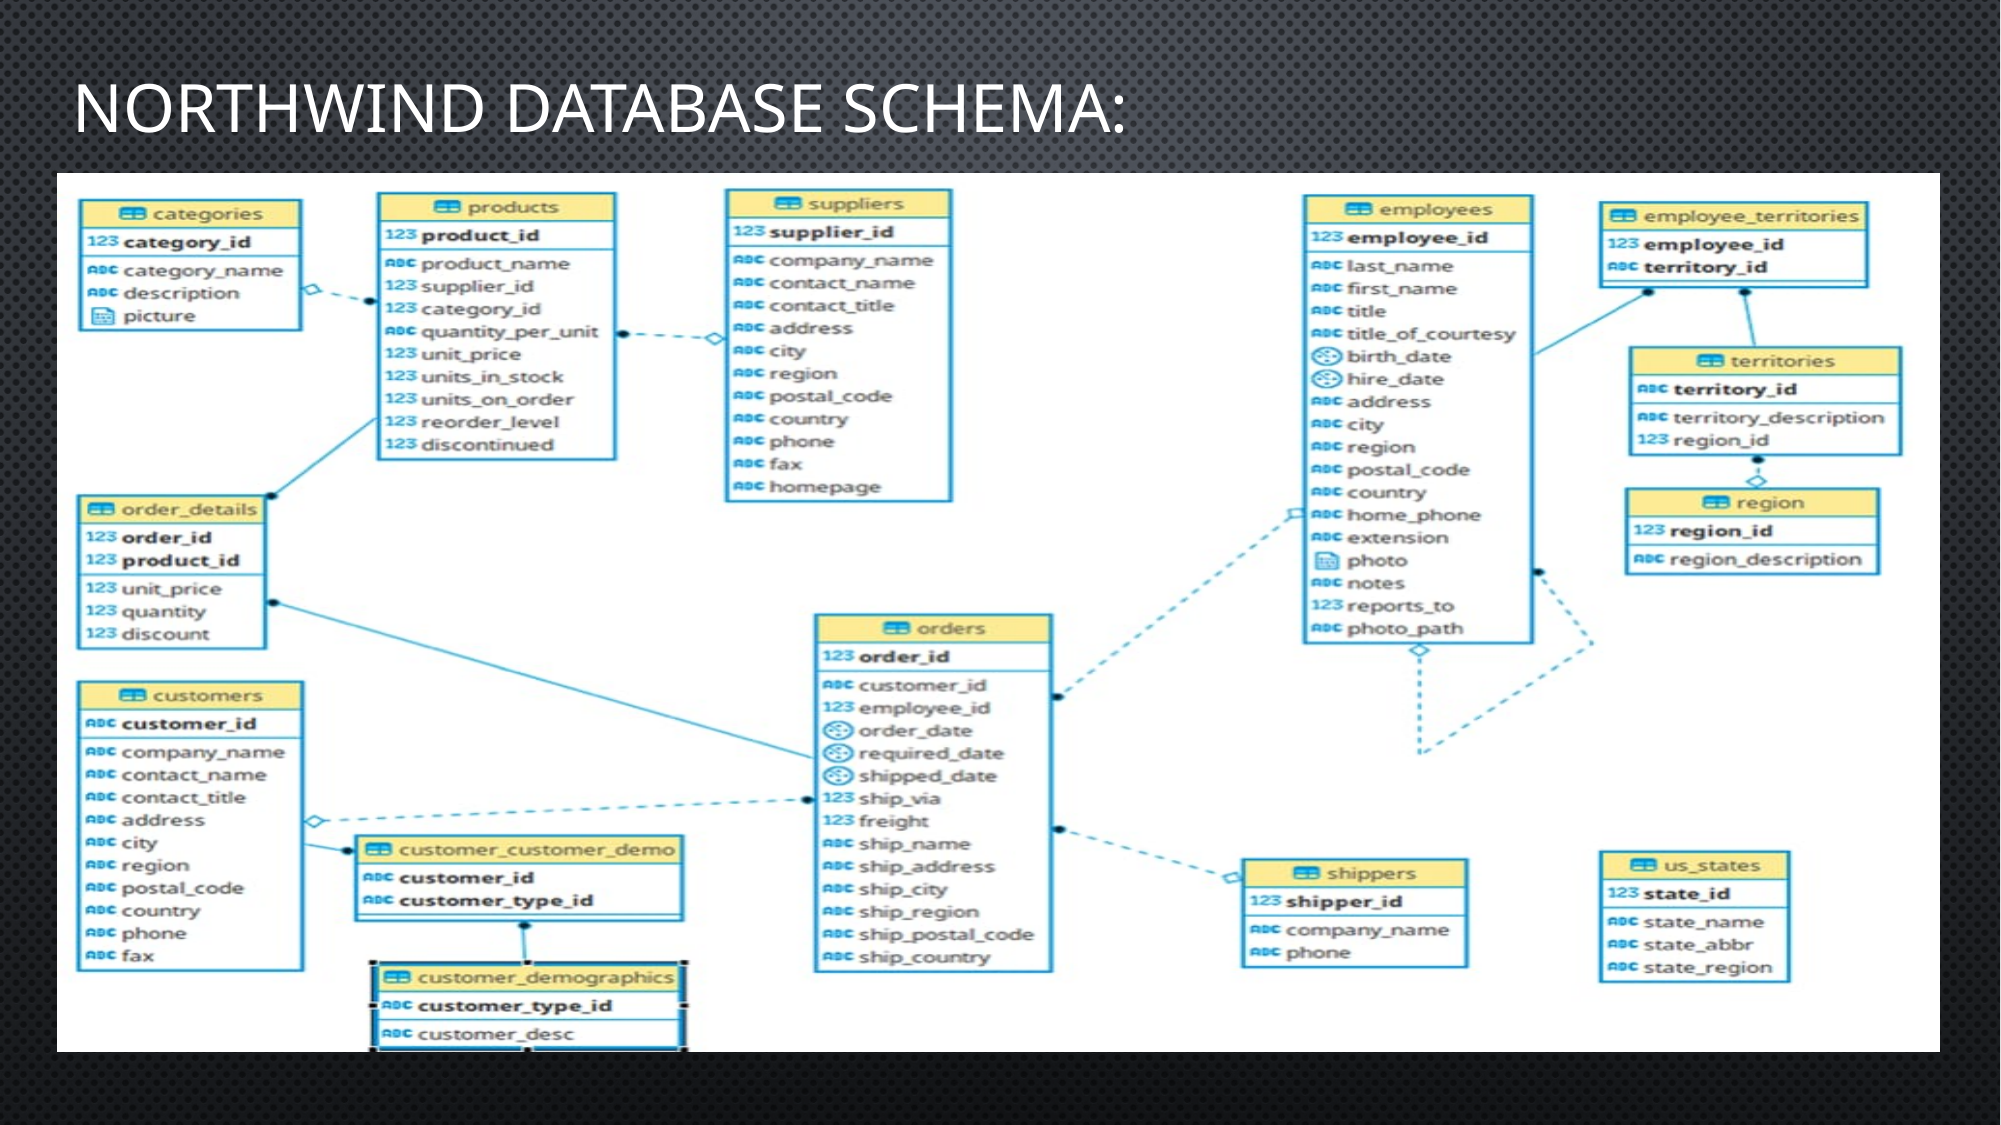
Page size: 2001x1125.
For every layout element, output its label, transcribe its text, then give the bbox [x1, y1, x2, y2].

title Northwind database Schema: [57, 0, 1683, 173]
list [56, 173, 1941, 1052]
